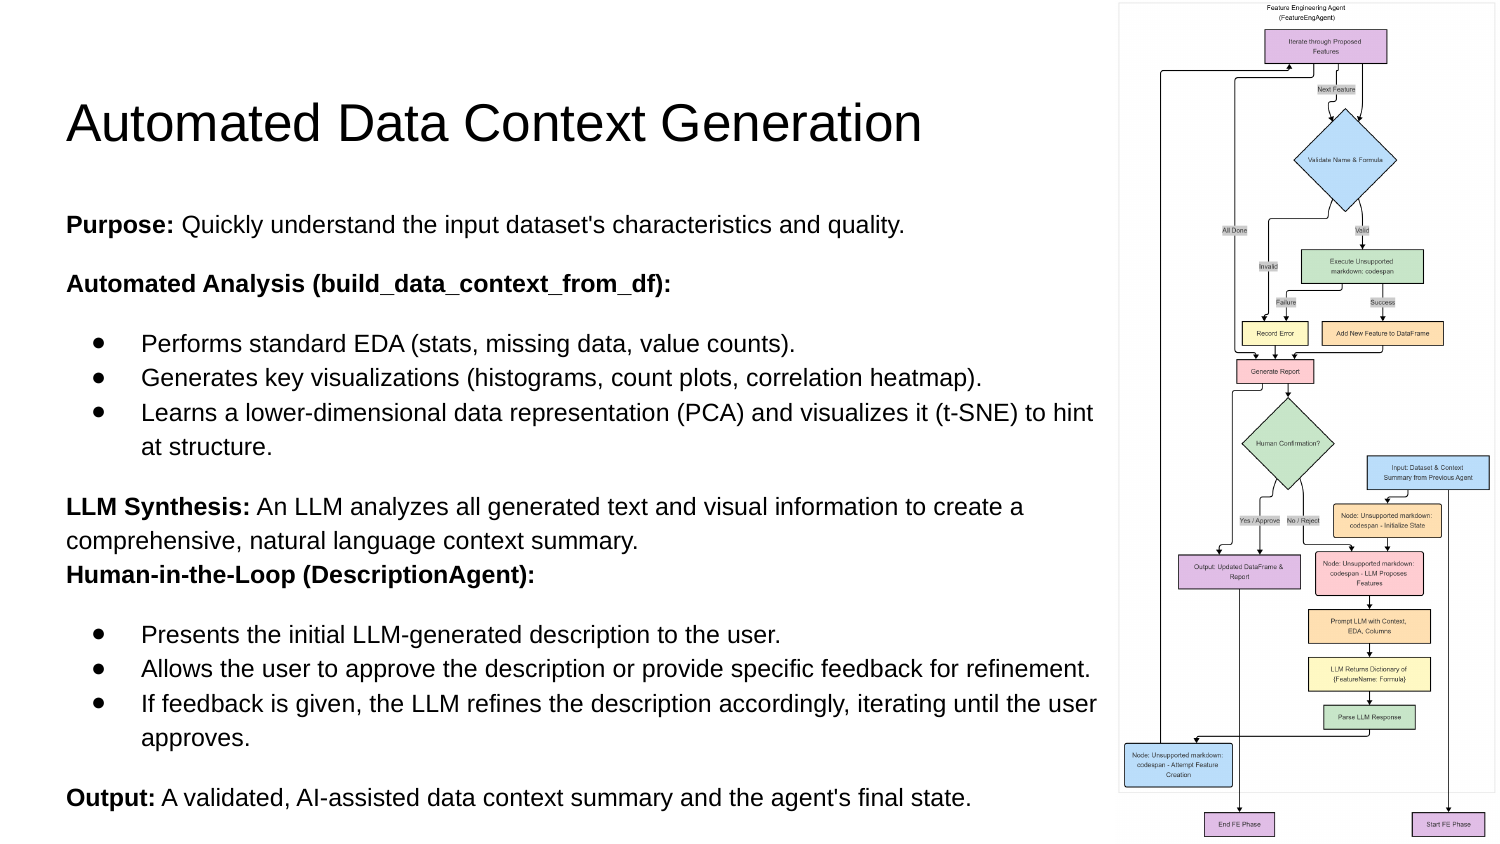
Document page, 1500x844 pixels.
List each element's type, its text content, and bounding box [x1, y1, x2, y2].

list Purpose: Quickly understand the input dataset's characteristics and quality. Automated Analysis (build_data_context_from_df): Performs standard EDA (stats, missing data, value counts). Generates key visualizations (histograms, count plots, correlation heatmap). Learns a lower-dimensional data representation (PCA) and visualizes it (t-SNE) to hint at structure. LLM Synthesis: An LLM analyzes all generated text and visual information to create a comprehensive, natural language context summary. Human-in-the-Loop (DescriptionAgent): Presents the initial LLM-generated description to the user. Allows the user to approve the description or provide specific feedback for refinement. If feedback is given, the LLM refines the description accordingly, iterating until the user approves. Output: A validated, AI-assisted data context summary and the agent's final state. [51, 189, 1109, 824]
title Automated Data Context Generation [51, 72, 1109, 167]
picture [1114, 0, 1500, 844]
